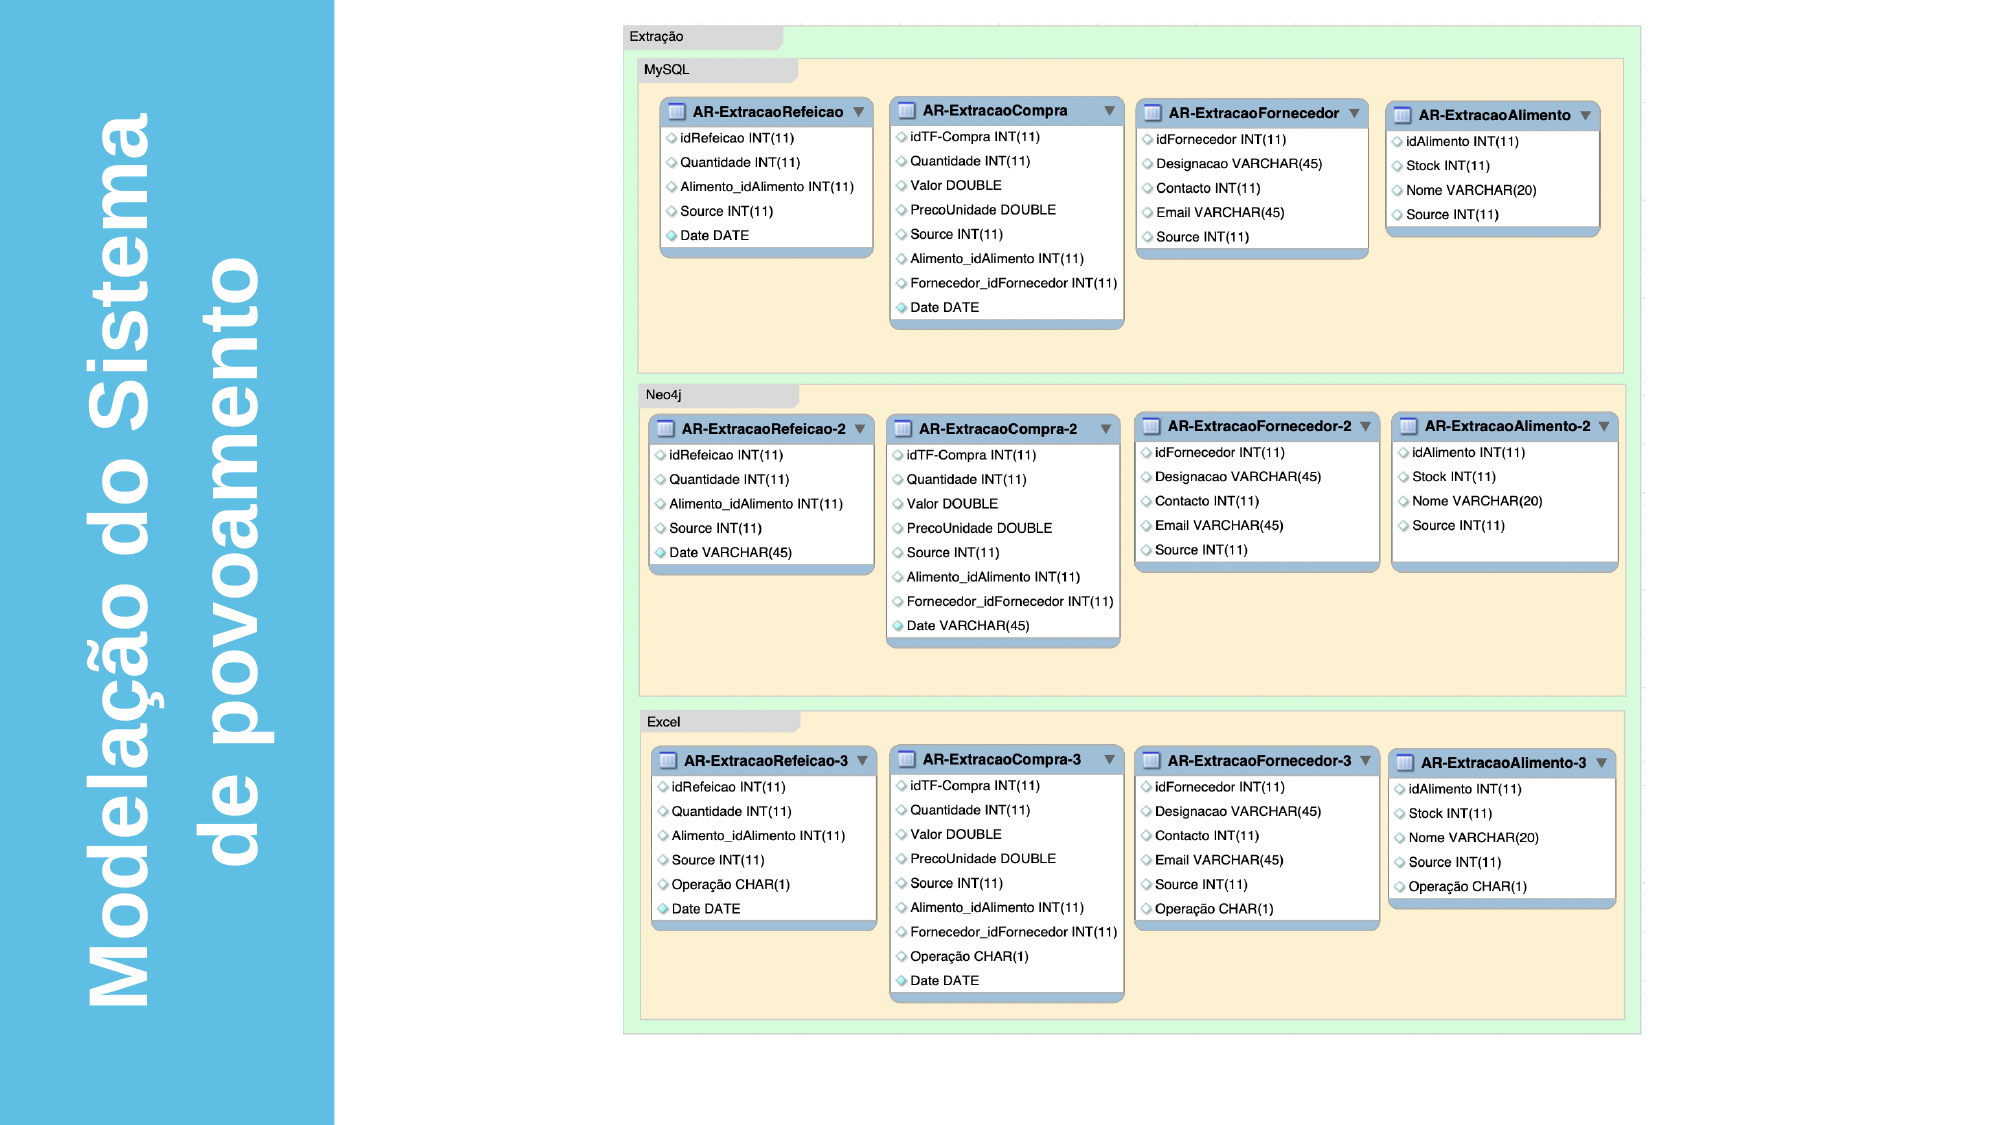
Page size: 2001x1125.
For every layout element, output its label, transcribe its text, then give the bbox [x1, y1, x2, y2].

picture [623, 23, 1645, 1035]
text_box Modelação do Sistema de povoamento [78, 56, 250, 1069]
